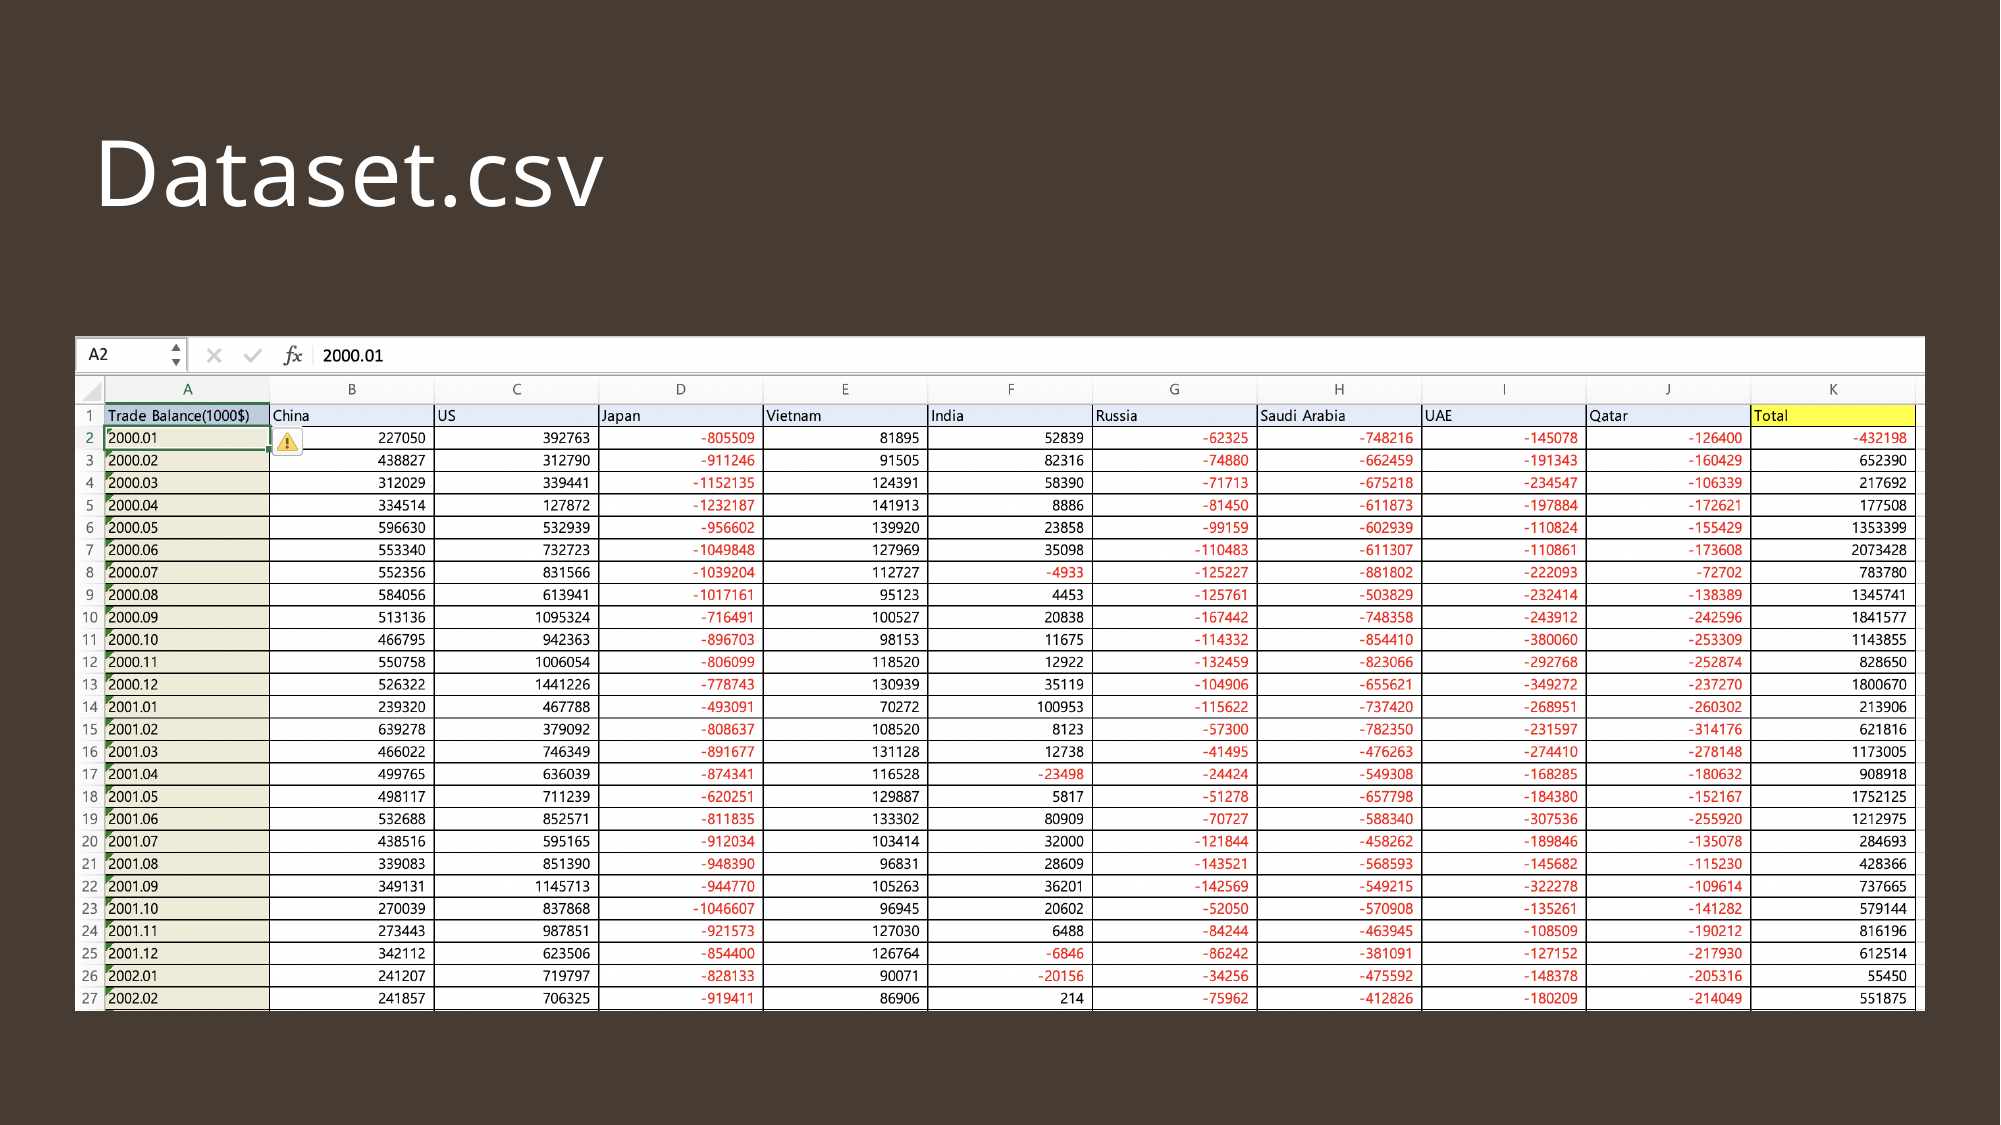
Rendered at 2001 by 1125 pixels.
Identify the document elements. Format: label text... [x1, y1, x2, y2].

title Dataset.csv [75, 60, 1863, 278]
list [75, 336, 1925, 1011]
